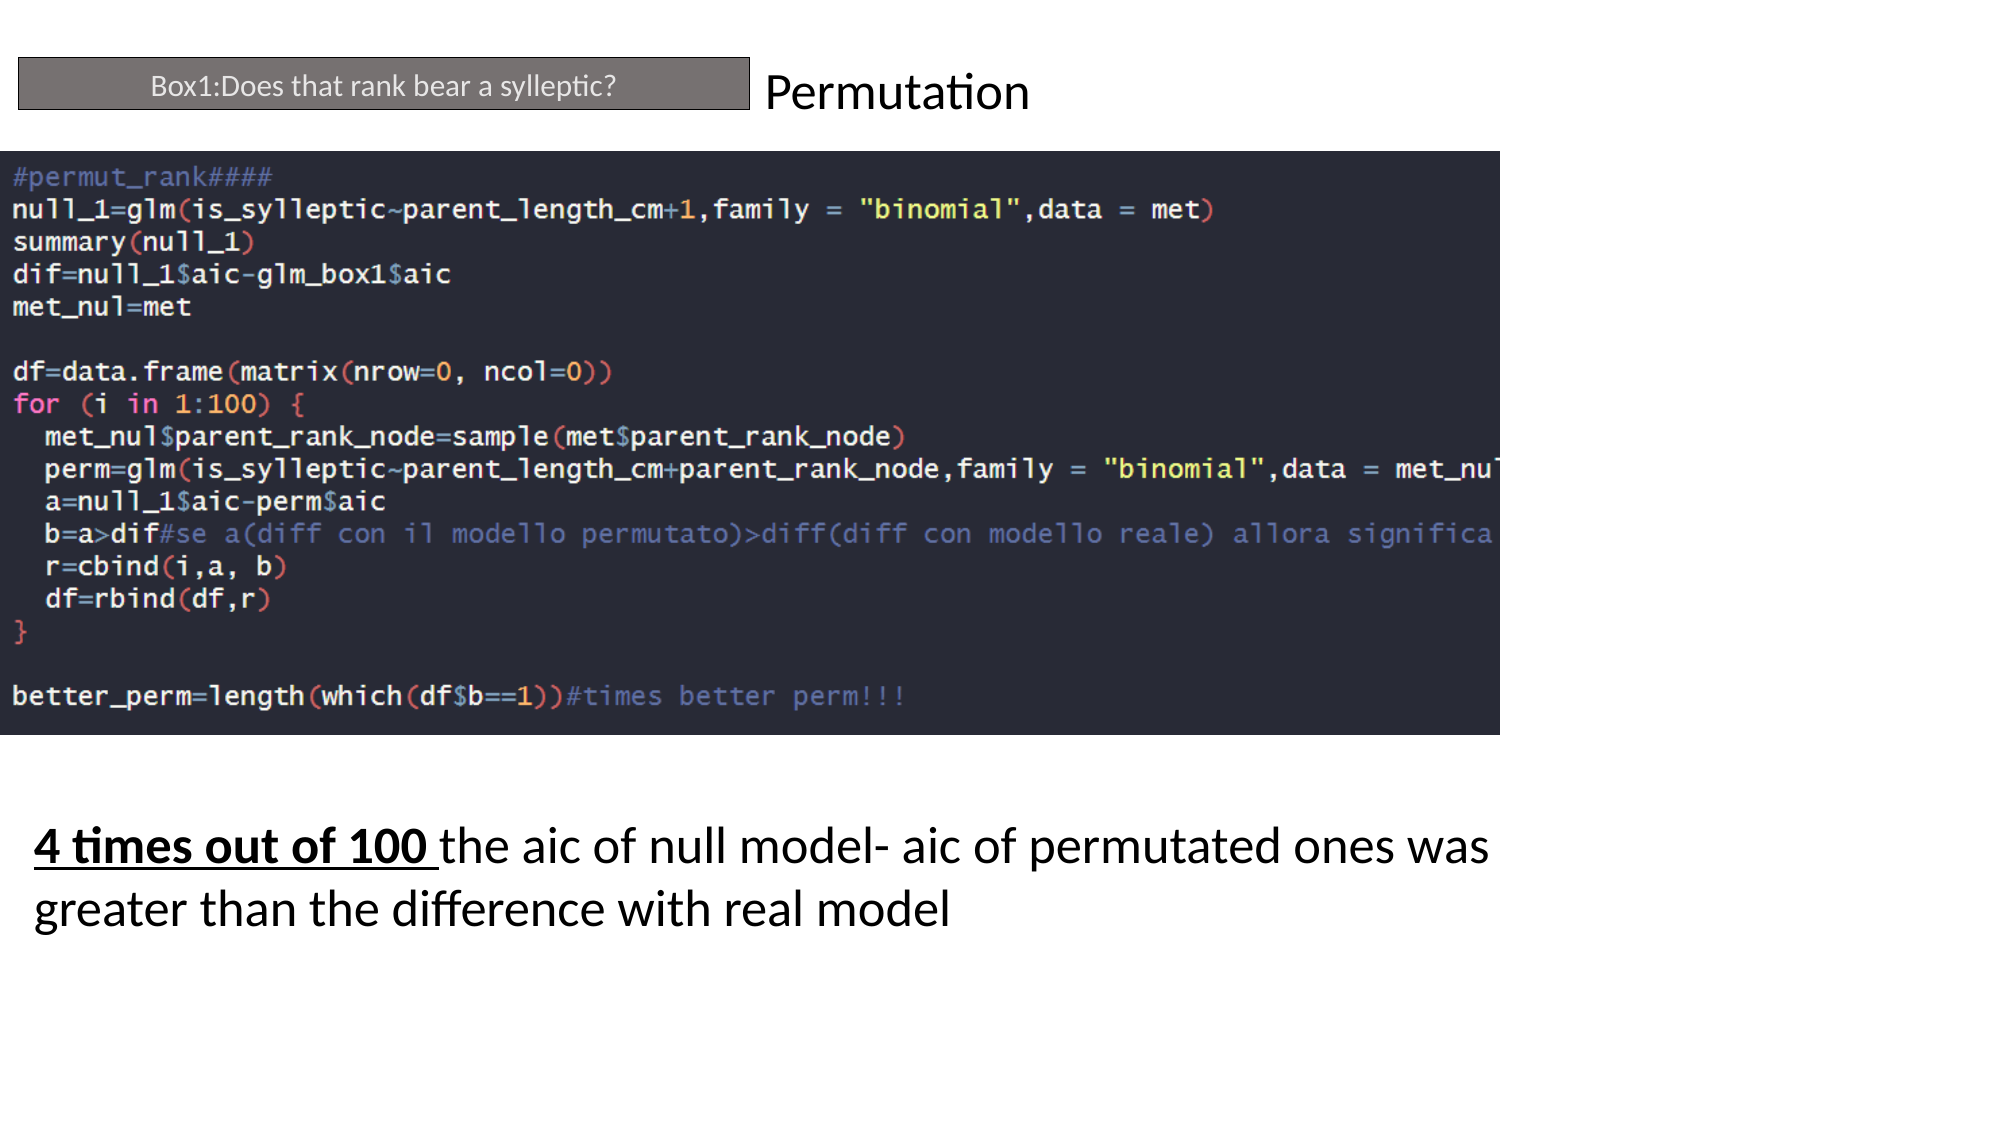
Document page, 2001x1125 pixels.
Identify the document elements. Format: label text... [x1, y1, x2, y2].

picture [0, 151, 1500, 735]
text_box Permutation [750, 49, 1160, 128]
text_box Box1:Does that rank bear a sylleptic? [18, 57, 750, 110]
text_box 4 times out of 100 the aic of null model- aic of permutated ones was greater than the difference with real model [18, 803, 1663, 945]
